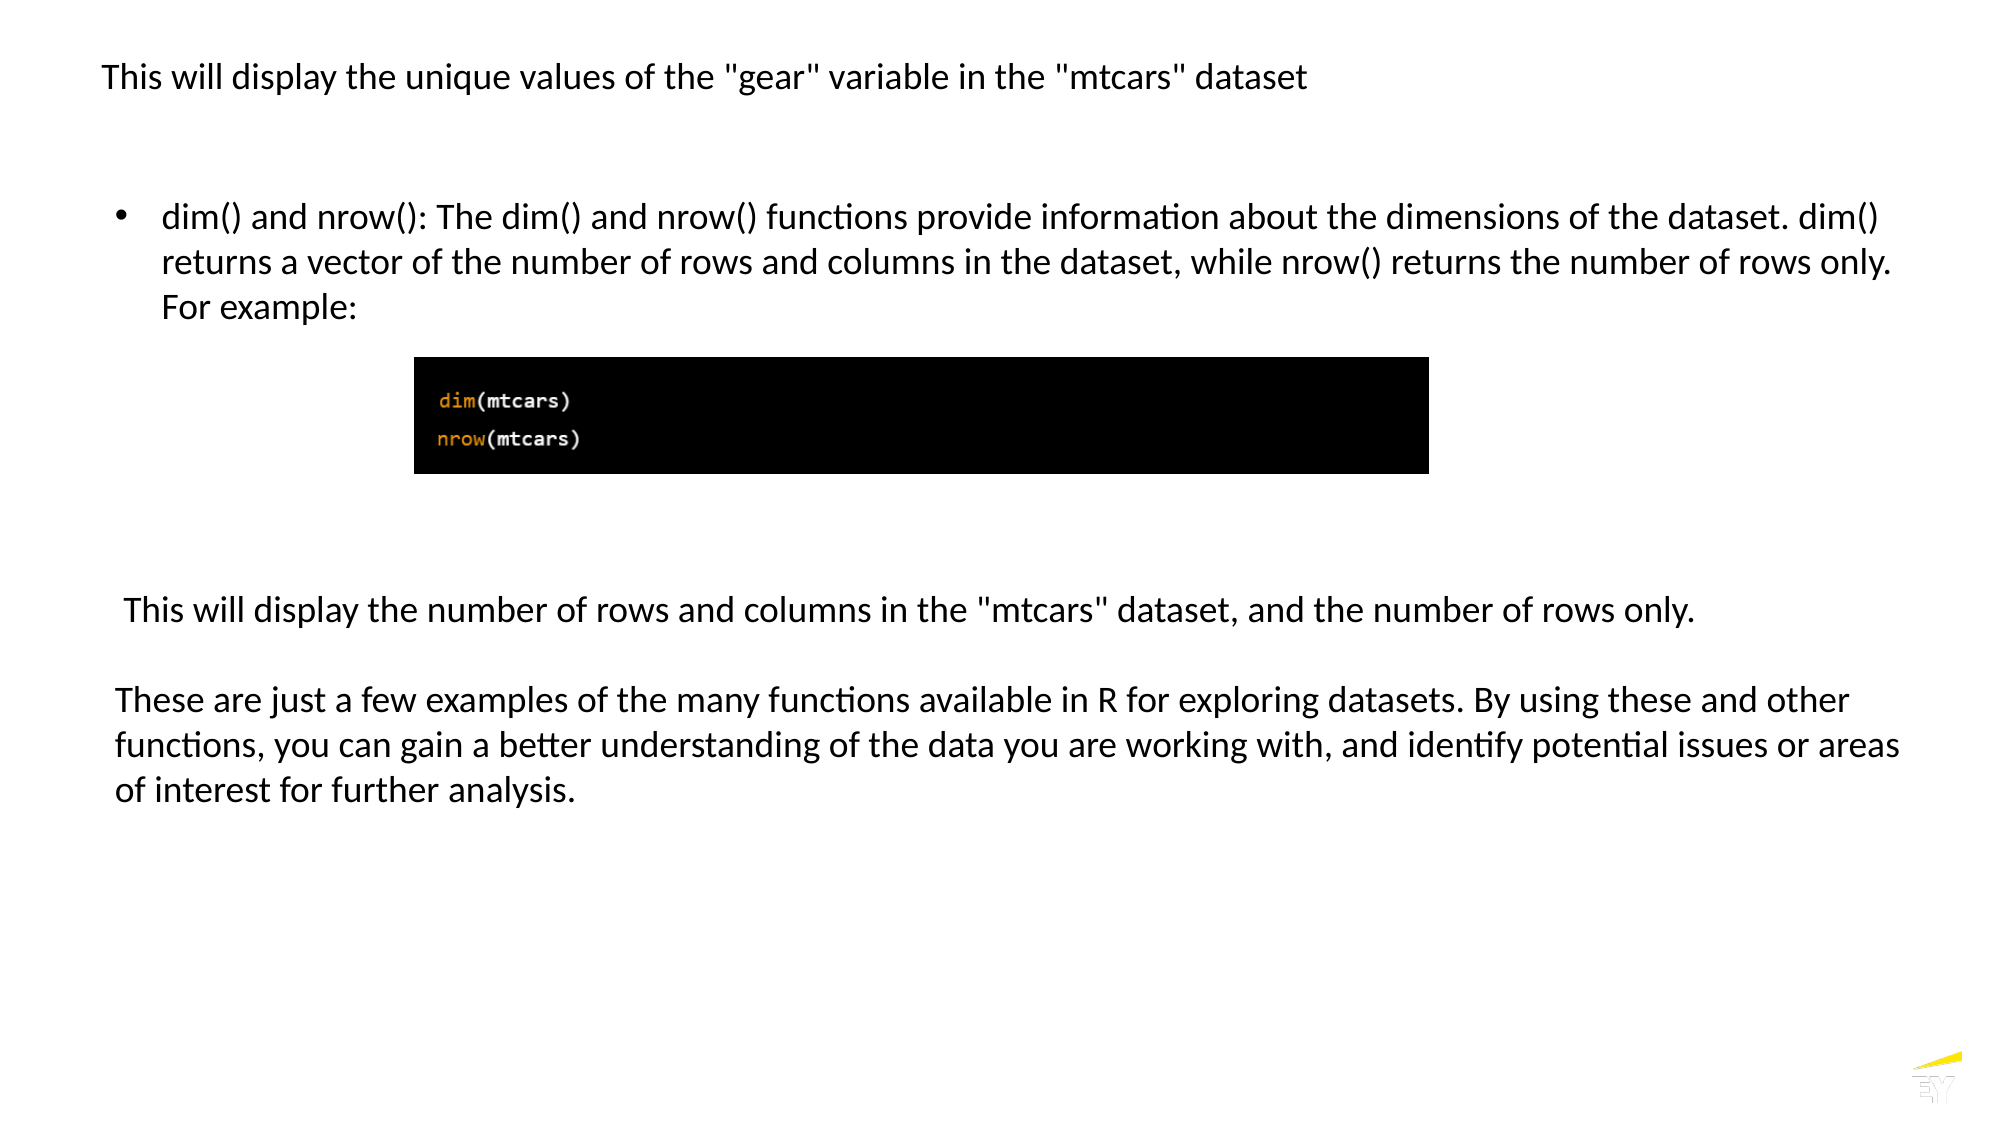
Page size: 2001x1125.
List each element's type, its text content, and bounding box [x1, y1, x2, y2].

text_box dim() and nrow(): The dim() and nrow() functions provide information about the dimensions of the dataset. dim() returns a vector of the number of rows and columns in the dataset, while nrow() returns the number of rows only. For example: [99, 184, 1950, 335]
text_box This will display the number of rows and columns in the "mtcars" dataset, and the number of rows only. These are just a few examples of the many functions available in R for exploring datasets. By using these and other functions, you can gain a better understanding of the data you are working with, and identify potential issues or areas of interest for further analysis. [99, 578, 1950, 818]
text_box This will display the unique values of the "gear" variable in the "mtcars" dataset [86, 44, 1822, 105]
picture [1912, 1051, 1962, 1103]
picture [414, 357, 1429, 474]
